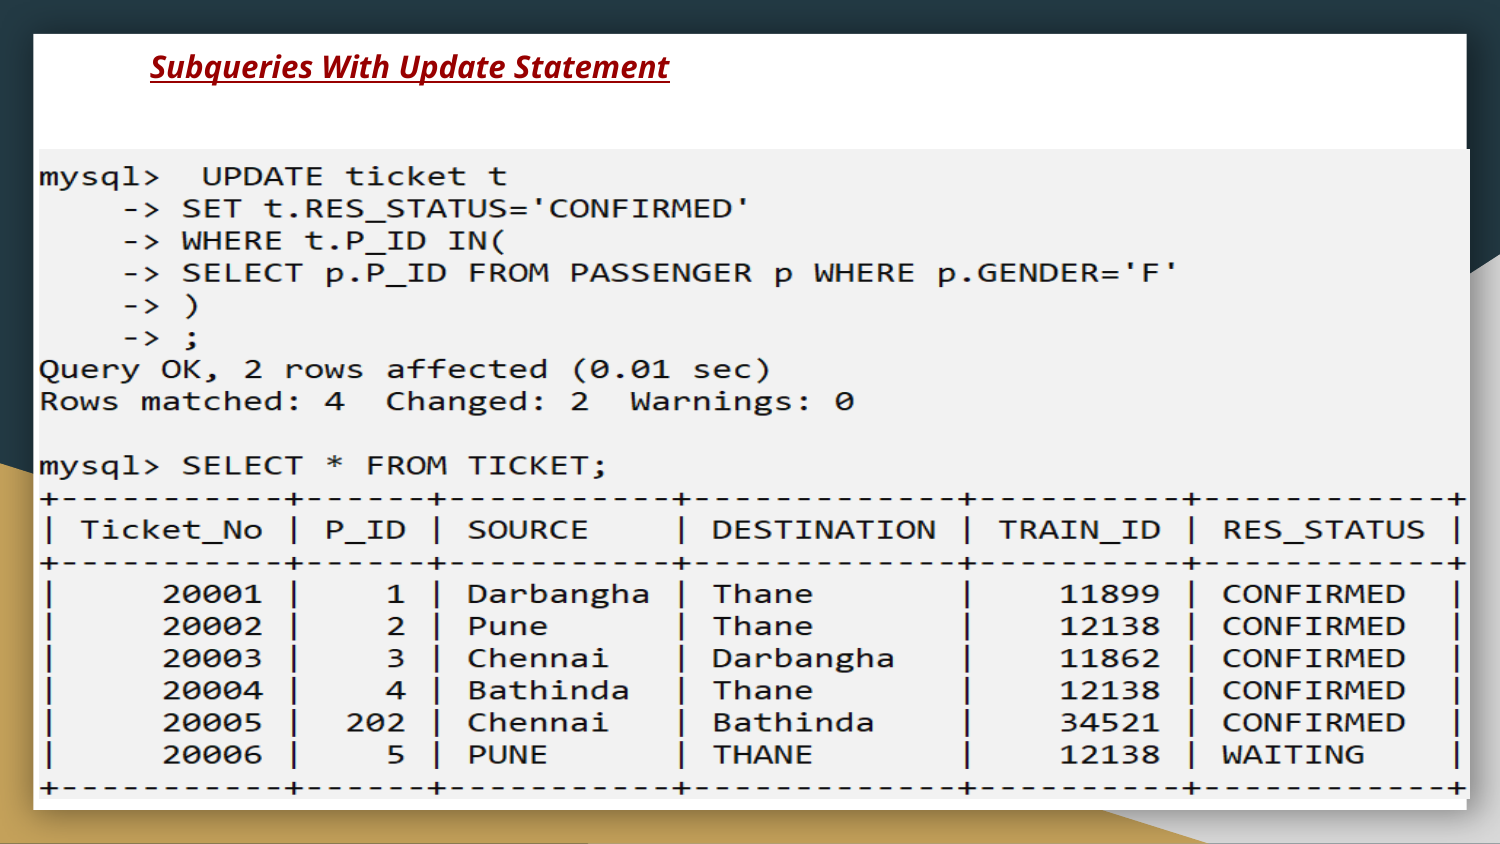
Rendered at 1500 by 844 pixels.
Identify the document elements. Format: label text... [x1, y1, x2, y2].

picture [38, 149, 1471, 800]
title Subqueries With Update Statement [27, 31, 1237, 101]
list [ WHERE OPERATOR [ VALUE ] (SELECT COLUMN_NAME FROM TABLE_NAME) [ WHERE) ] [27, 135, 1459, 799]
